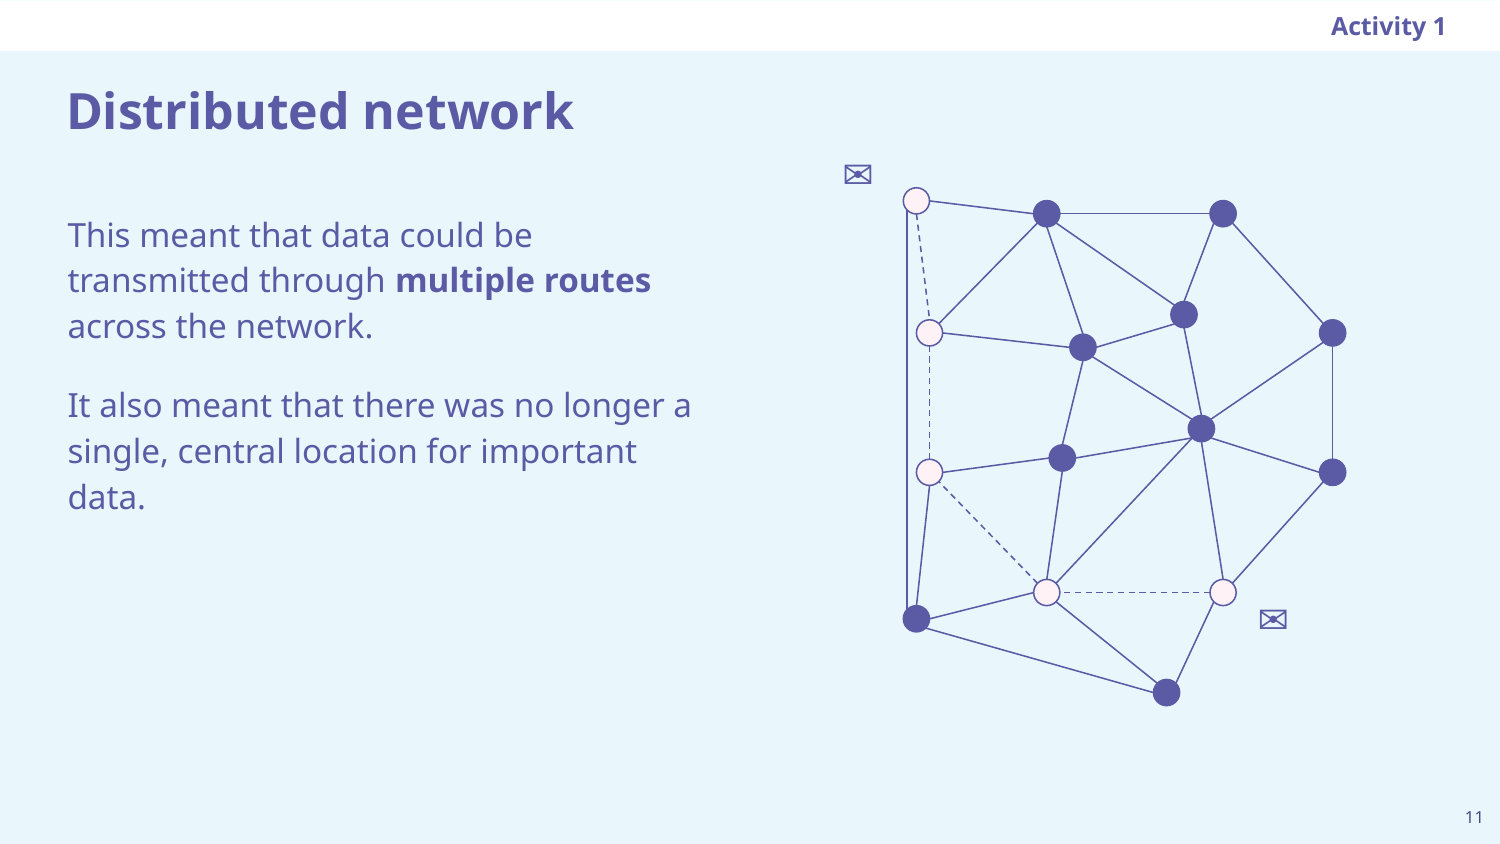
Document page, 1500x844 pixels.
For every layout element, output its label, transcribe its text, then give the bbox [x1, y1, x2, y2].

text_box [929, 592, 1034, 620]
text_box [929, 200, 1034, 214]
text_box [1036, 200, 1060, 227]
text_box ✉ [827, 135, 898, 211]
subtitle Activity 1 [1046, 477, 1053, 580]
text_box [1062, 360, 1084, 436]
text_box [1055, 601, 1158, 684]
text_box ✉ [1242, 593, 1314, 656]
text_box [1072, 334, 1092, 361]
subtitle Activity 1 [862, 0, 1448, 52]
text_box [1210, 585, 1237, 606]
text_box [1055, 437, 1193, 584]
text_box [1210, 341, 1324, 420]
text_box [1155, 679, 1180, 706]
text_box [916, 213, 930, 321]
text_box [1201, 441, 1224, 580]
text_box [1319, 319, 1346, 346]
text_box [938, 222, 1038, 324]
text_box [1170, 308, 1198, 328]
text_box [1171, 301, 1196, 312]
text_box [1092, 356, 1180, 420]
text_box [1055, 222, 1175, 306]
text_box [942, 457, 1050, 473]
text_box [1210, 200, 1237, 227]
list This meant that data could be transmitted through multiple routes across the network. It also meant that there was no longer a single, central location for important data. [52, 192, 725, 793]
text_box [938, 481, 1038, 584]
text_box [942, 332, 1071, 348]
slide_number ‹#› [1448, 792, 1500, 844]
title Distributed network [51, 52, 1449, 167]
text_box [903, 611, 926, 632]
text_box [1232, 481, 1324, 584]
text_box [1037, 585, 1059, 606]
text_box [1175, 601, 1215, 684]
text_box [916, 326, 940, 346]
text_box [1322, 459, 1346, 486]
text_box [925, 627, 1058, 693]
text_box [1210, 437, 1320, 473]
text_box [1183, 222, 1215, 302]
text_box [916, 459, 939, 486]
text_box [1046, 481, 1050, 580]
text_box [1232, 222, 1324, 324]
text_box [916, 485, 930, 606]
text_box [1183, 327, 1202, 416]
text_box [1046, 226, 1084, 335]
text_box [1188, 421, 1215, 442]
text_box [1095, 323, 1175, 348]
text_box [903, 187, 930, 214]
